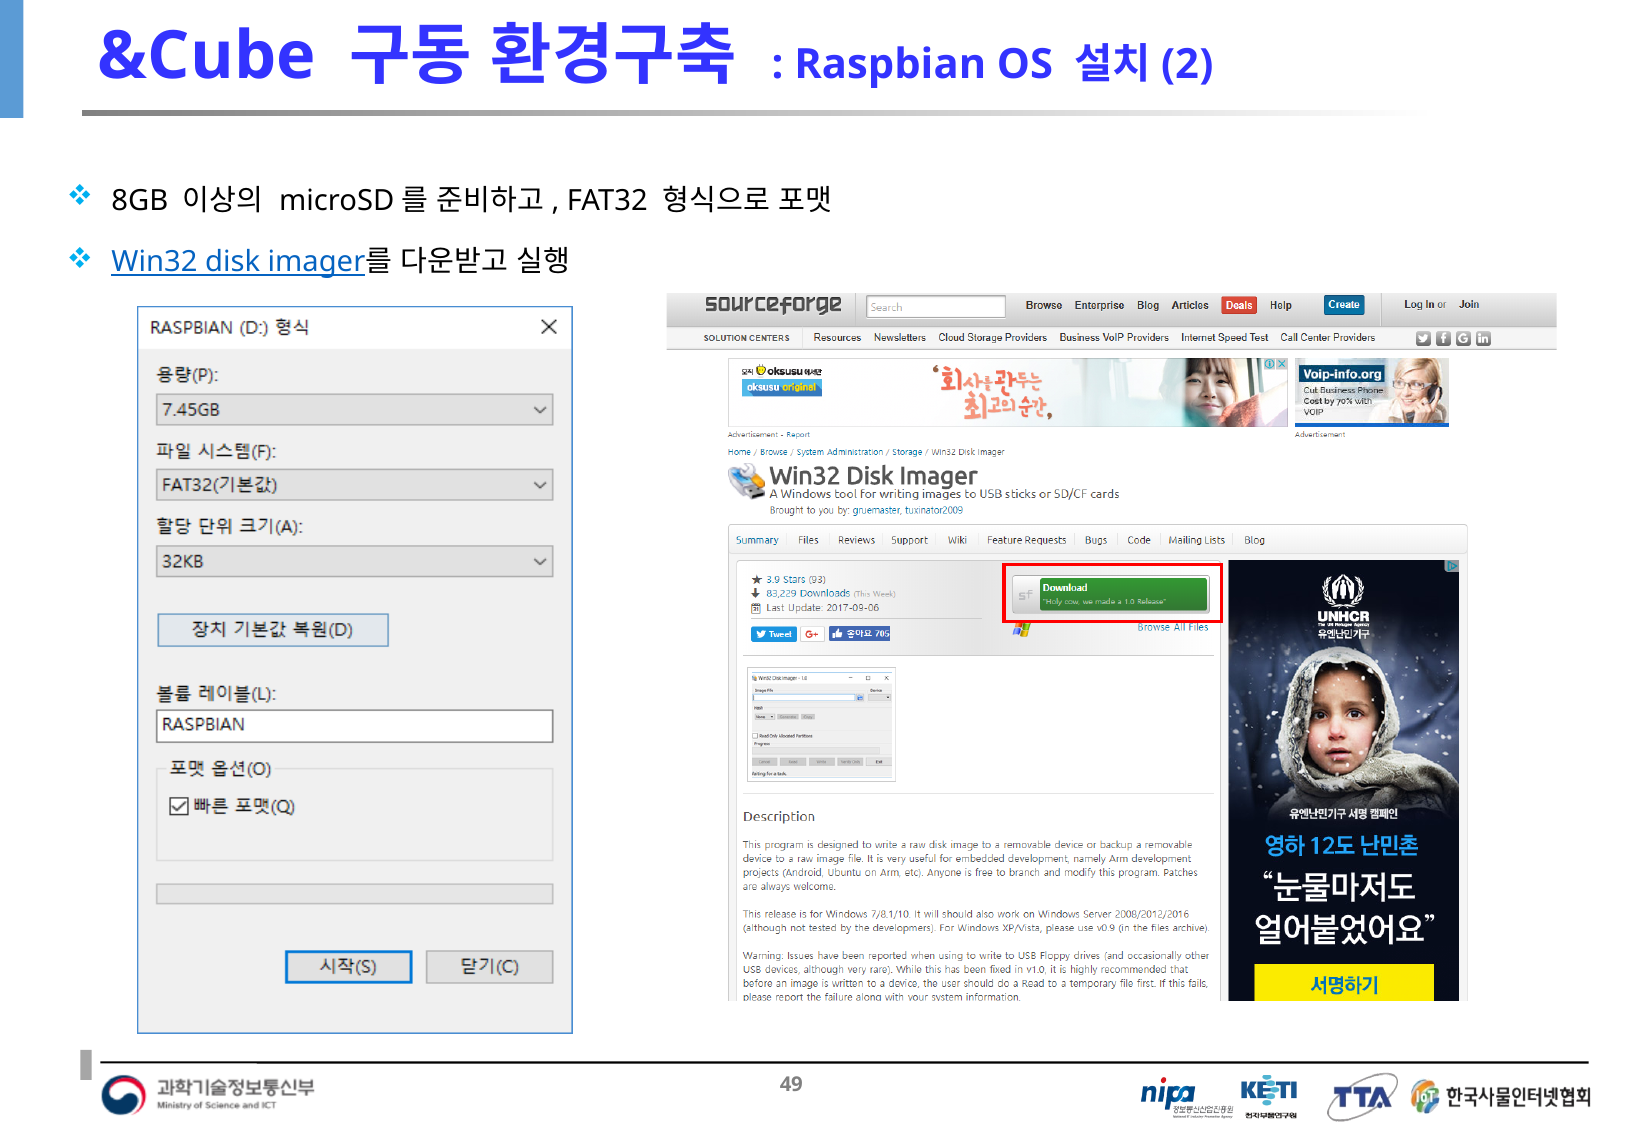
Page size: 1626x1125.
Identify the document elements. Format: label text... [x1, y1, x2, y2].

text_box 8GB 이상의 microSD를 준비하고, FAT32 형식으로 포맷 Win32 disk imager를 다운받고 실행 [51, 156, 1578, 1035]
picture [1327, 1056, 1398, 1125]
picture [137, 306, 573, 1034]
picture [1409, 1078, 1592, 1115]
title &Cube 구동 환경구축 : Raspbian OS 설치(2) [82, 0, 1593, 114]
picture [100, 1067, 317, 1117]
picture [1136, 1075, 1300, 1120]
picture [666, 293, 1557, 1001]
